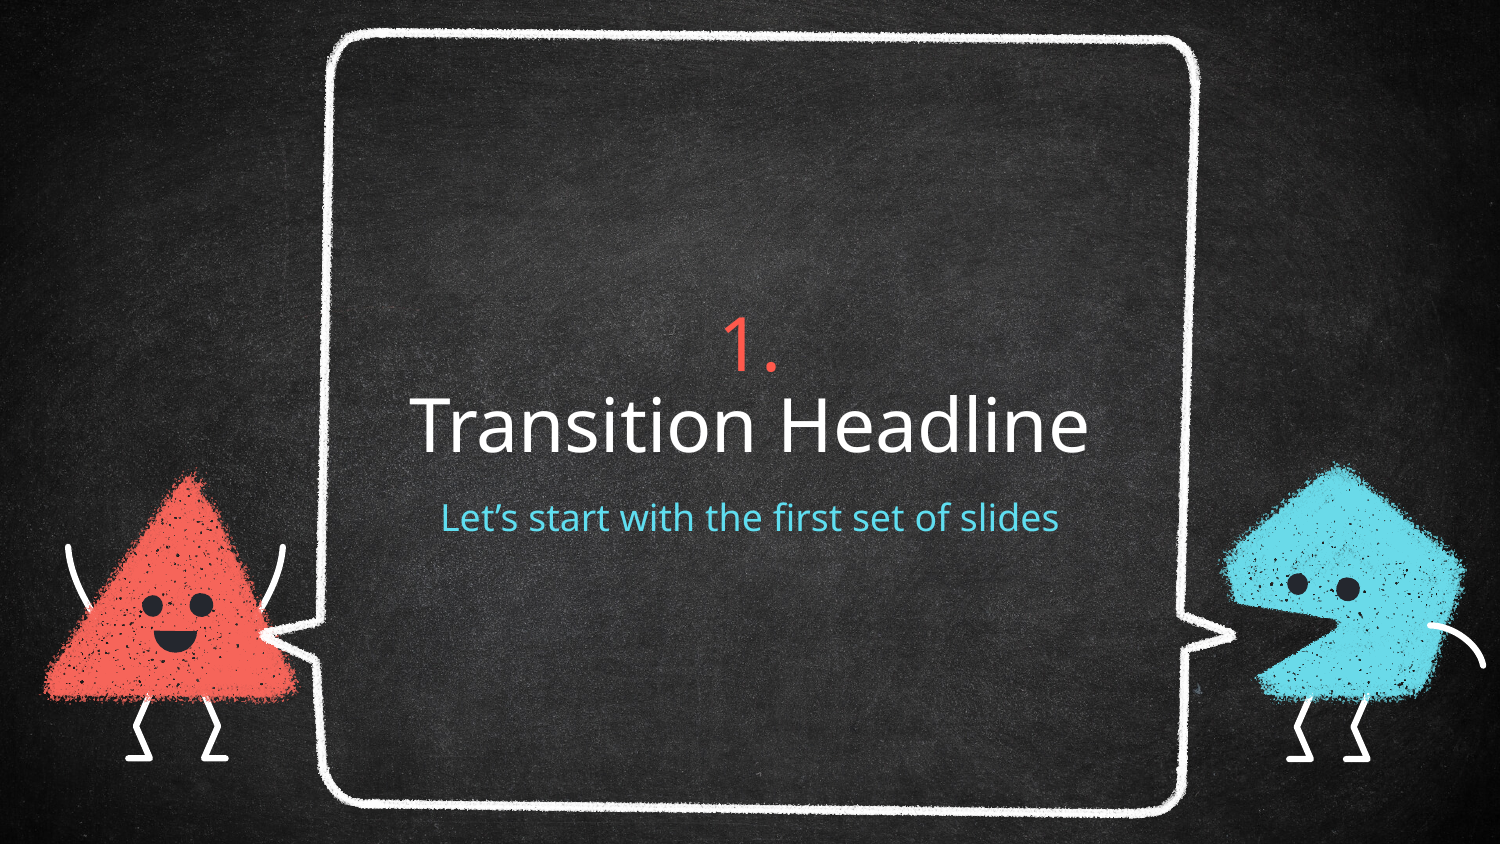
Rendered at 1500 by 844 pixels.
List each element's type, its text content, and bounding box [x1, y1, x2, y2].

picture [0, 0, 1500, 844]
subtitle Let’s start with the first set of slides [382, 487, 1118, 538]
title 1. Transition Headline [382, 306, 1118, 472]
